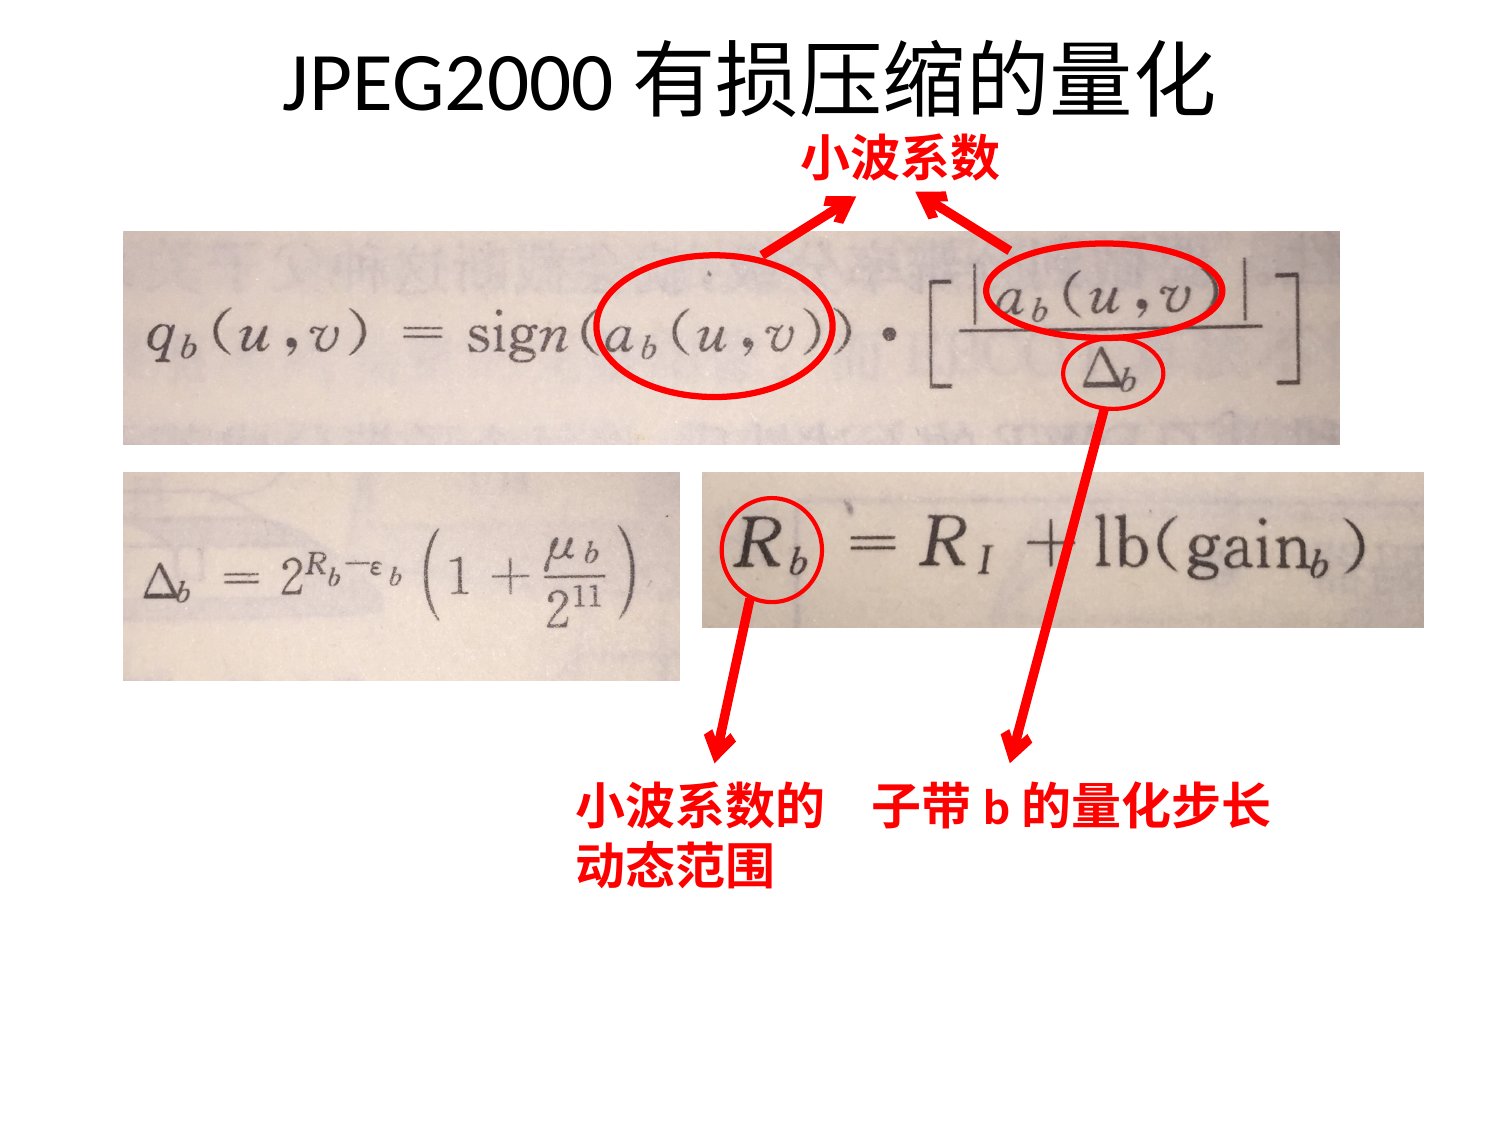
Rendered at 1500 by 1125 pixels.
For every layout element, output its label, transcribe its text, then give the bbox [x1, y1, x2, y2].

text_box 小波系数的动态范围 [561, 766, 845, 902]
picture [1105, 472, 1424, 629]
title JPEG2000有损压缩的量化 [75, 19, 1425, 135]
text_box 子带b的量化步长 [856, 766, 1300, 842]
text_box 小波系数 [785, 118, 1034, 194]
picture [123, 231, 1340, 445]
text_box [915, 191, 1010, 252]
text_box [714, 598, 751, 764]
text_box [761, 195, 857, 256]
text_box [1009, 408, 1105, 764]
picture [123, 472, 681, 681]
picture [702, 472, 1009, 629]
